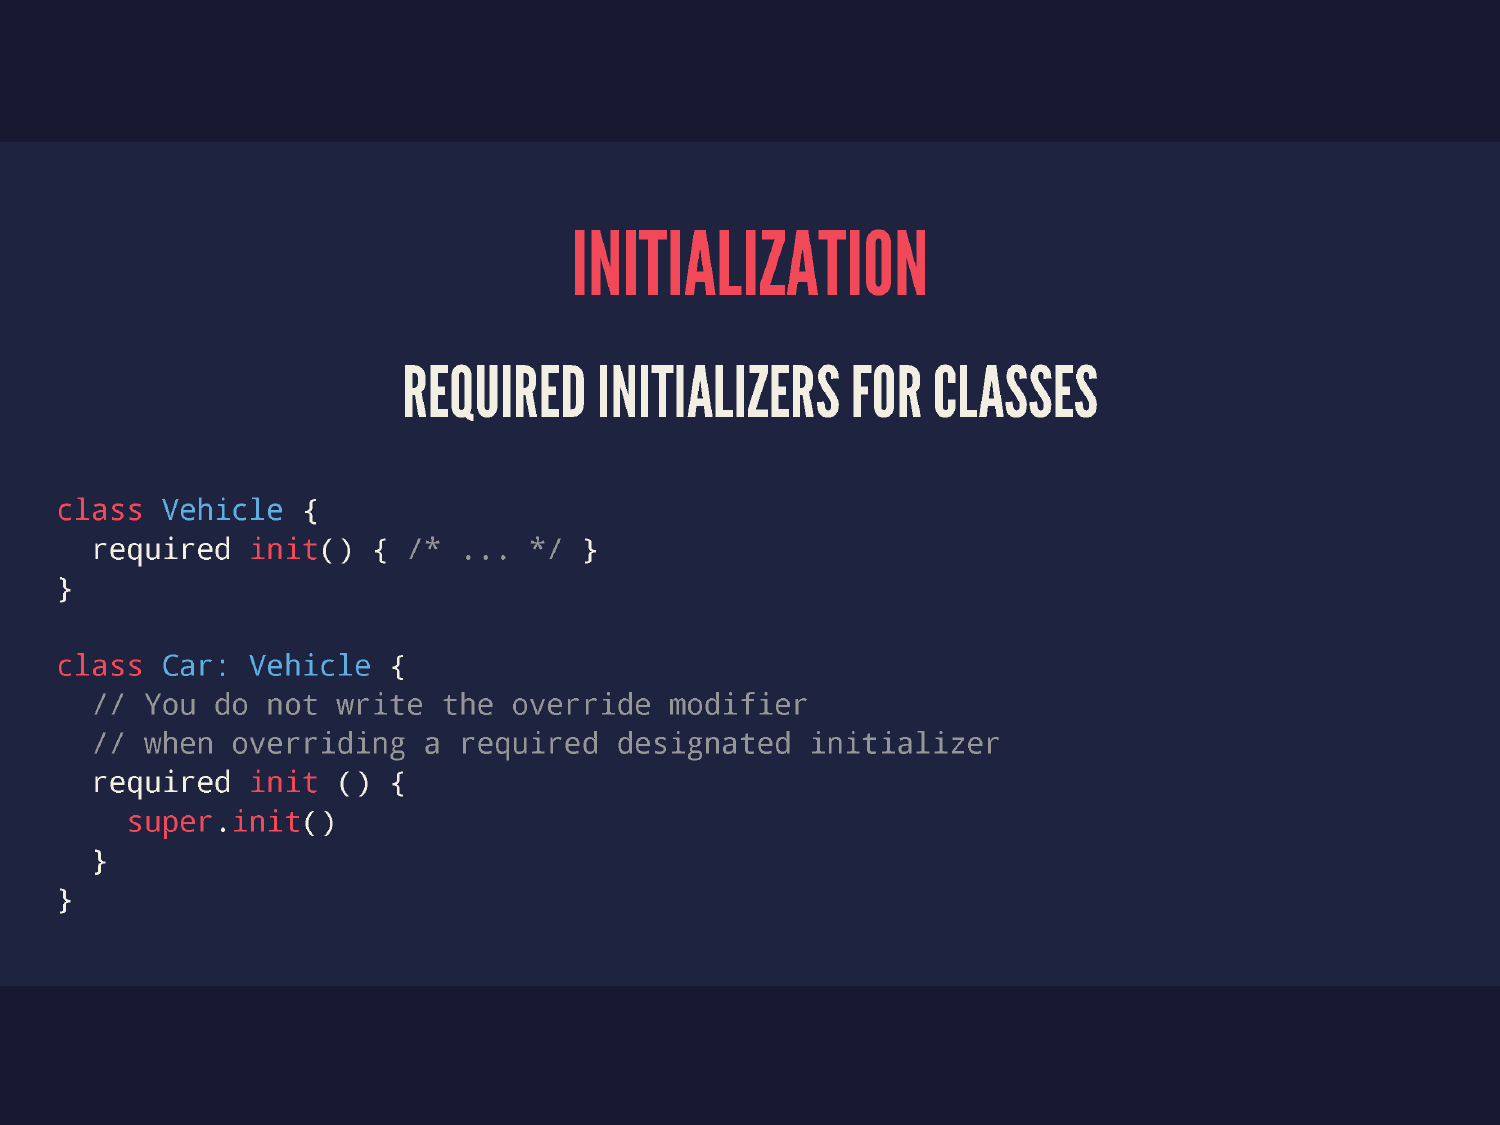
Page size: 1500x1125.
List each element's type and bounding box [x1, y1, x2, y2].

picture [0, 141, 1500, 987]
